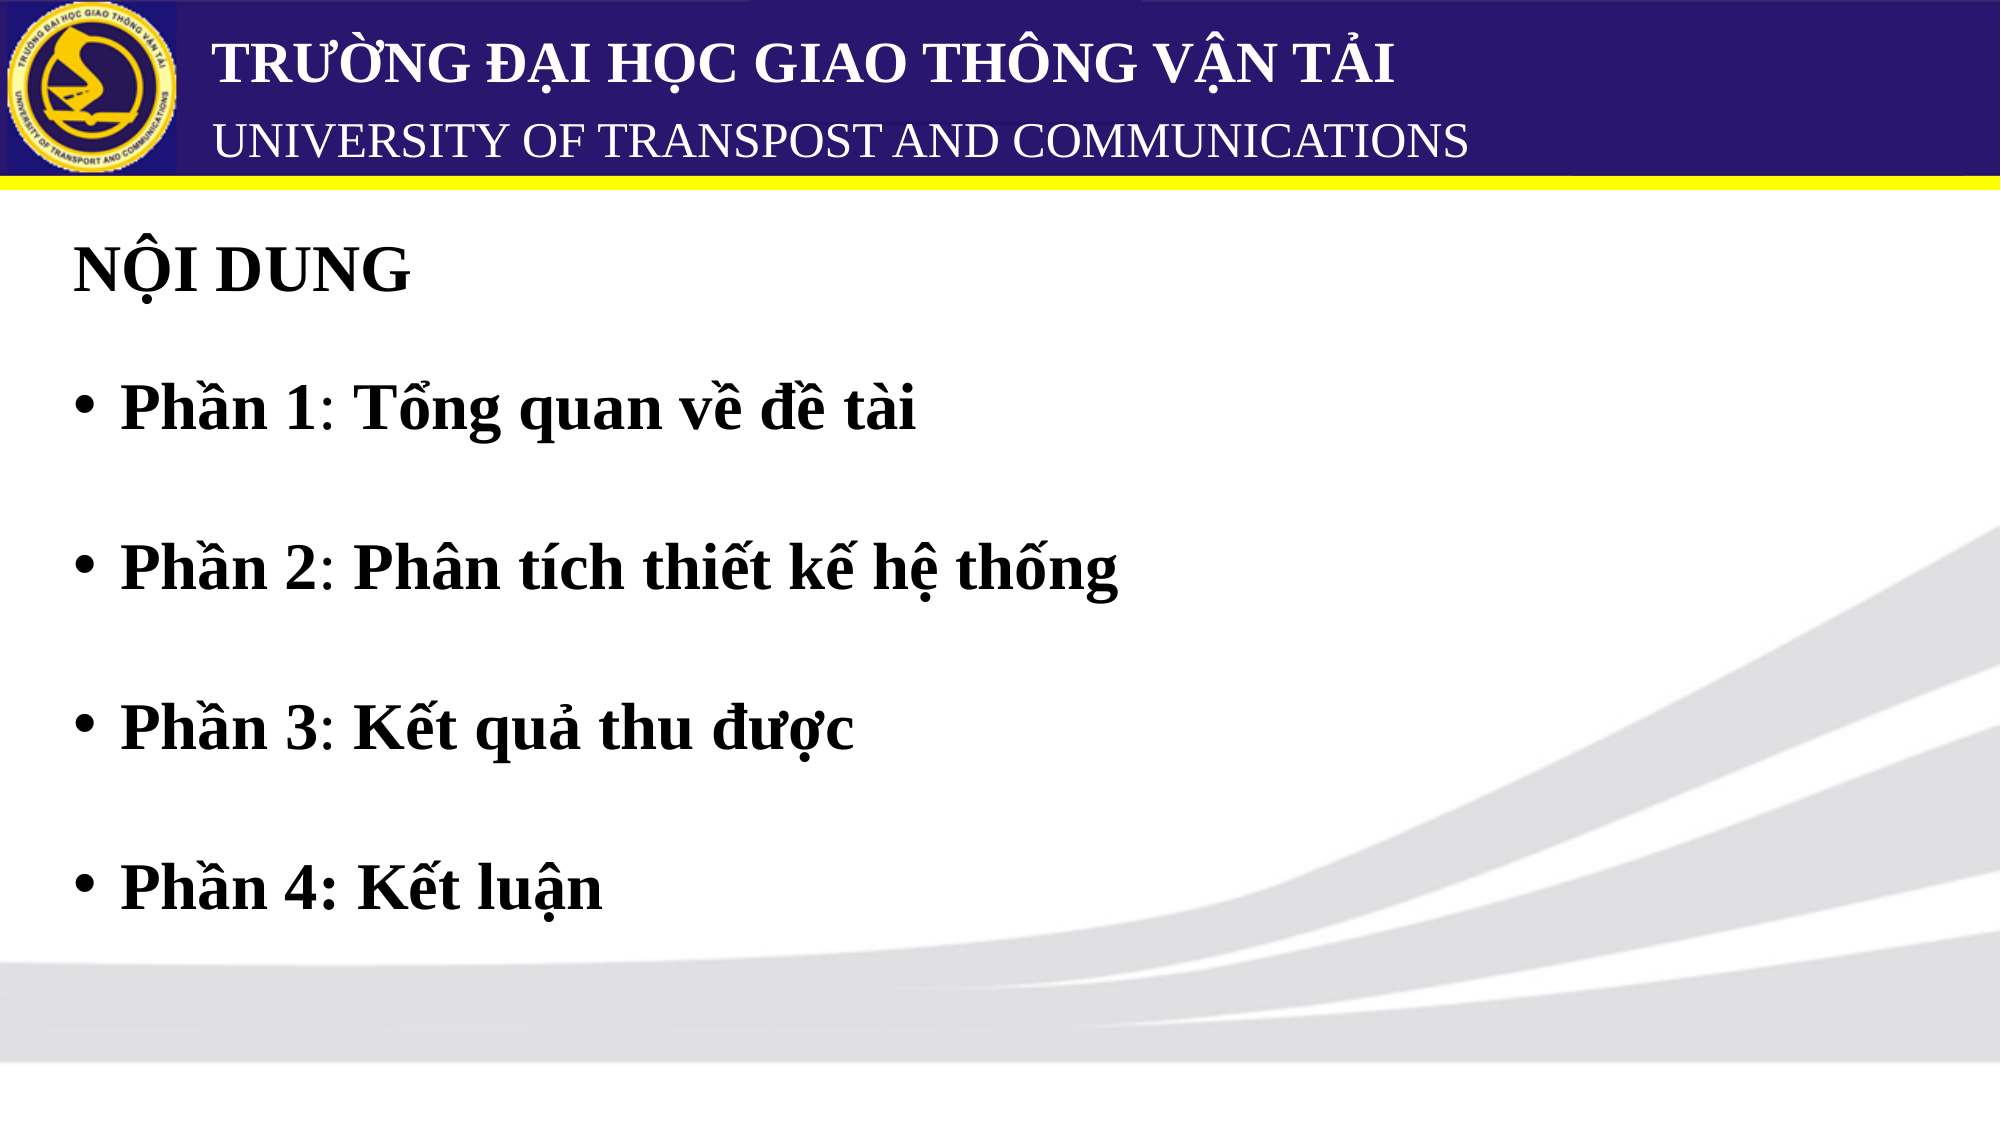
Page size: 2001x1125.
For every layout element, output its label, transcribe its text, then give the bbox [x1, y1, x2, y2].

text_box Phần 1: Tổng quan về đề tài Phần 2: Phân tích thiết kế hệ thống Phần 3: Kết quả thu được Phần 4: Kết luận [58, 355, 1942, 1035]
picture [0, 0, 196, 175]
picture [0, 191, 2000, 1125]
title TRƯỜNG ĐẠI HỌC GIAO THÔNG VẬN TẢI UNIVERSITY OF TRANSPOST AND COMMUNICATIONS [196, 0, 2000, 176]
text_box NỘI DUNG [58, 217, 2000, 313]
